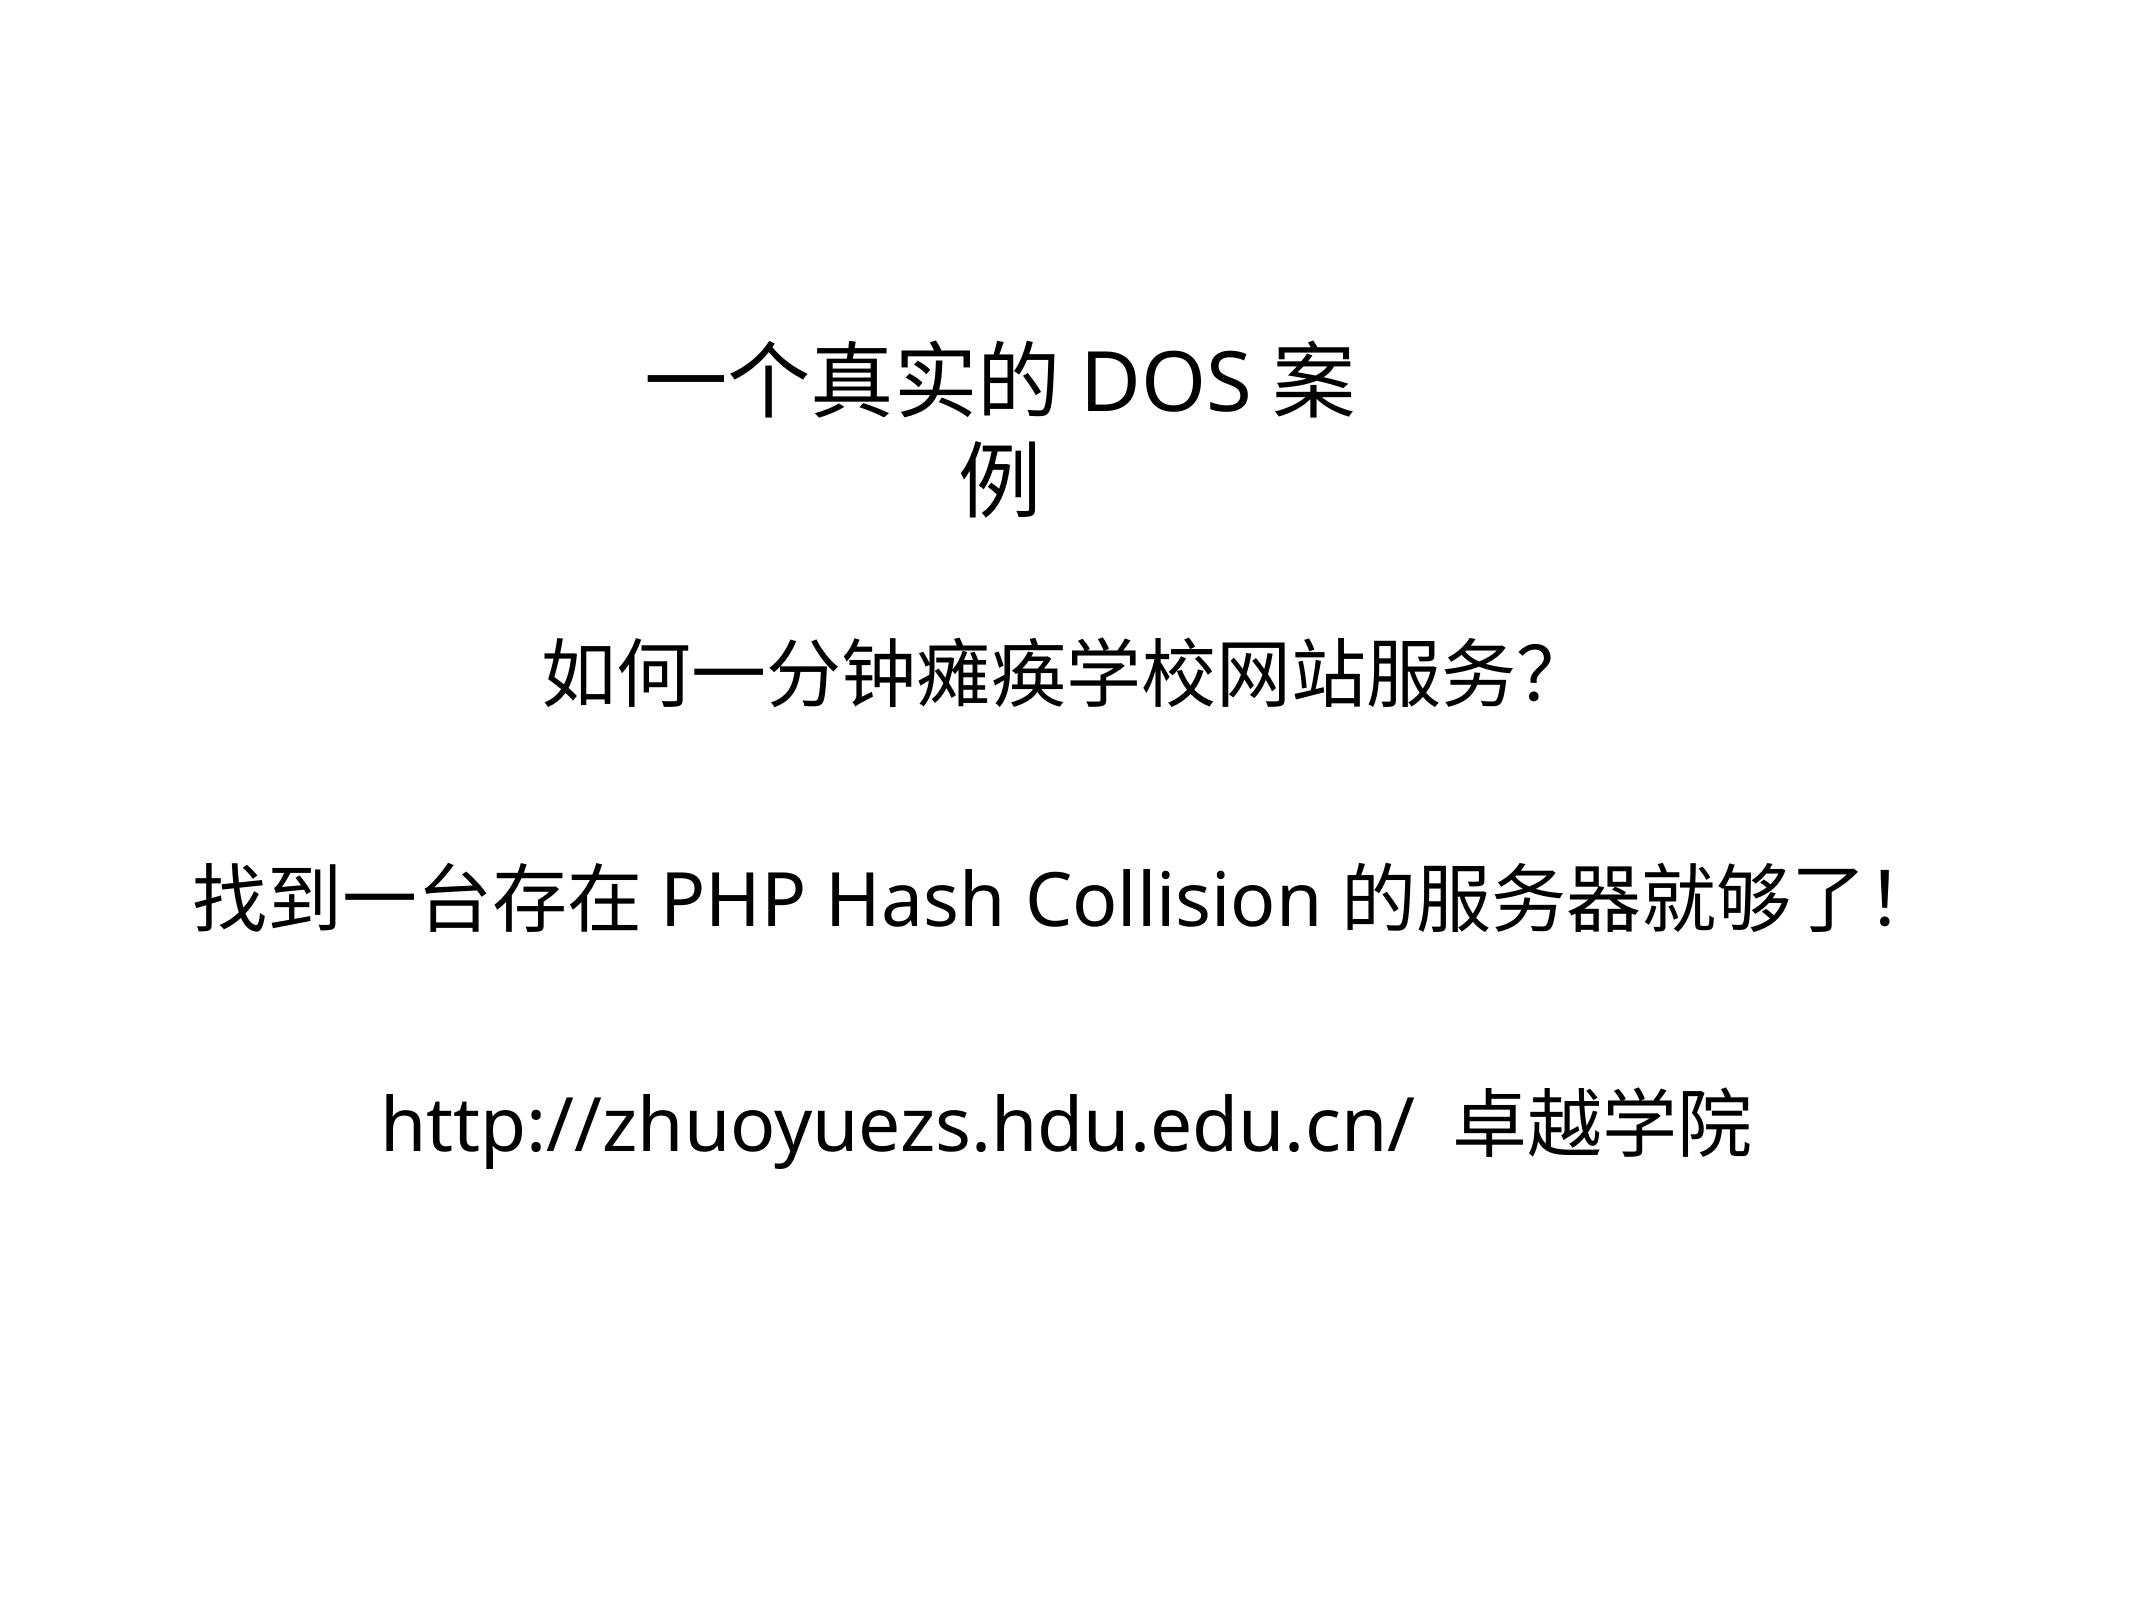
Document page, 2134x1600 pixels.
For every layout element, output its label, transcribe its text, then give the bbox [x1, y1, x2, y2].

text_box 找到一台存在PHP Hash Collision的服务器就够了！ [183, 843, 1950, 951]
title 一个真实的DOS案例 [614, 349, 1387, 508]
text_box 如何一分钟瘫痪学校网站服务？ [533, 618, 1600, 726]
text_box http://zhuoyuezs.hdu.edu.cn/ 卓越学院 [371, 1068, 1762, 1176]
